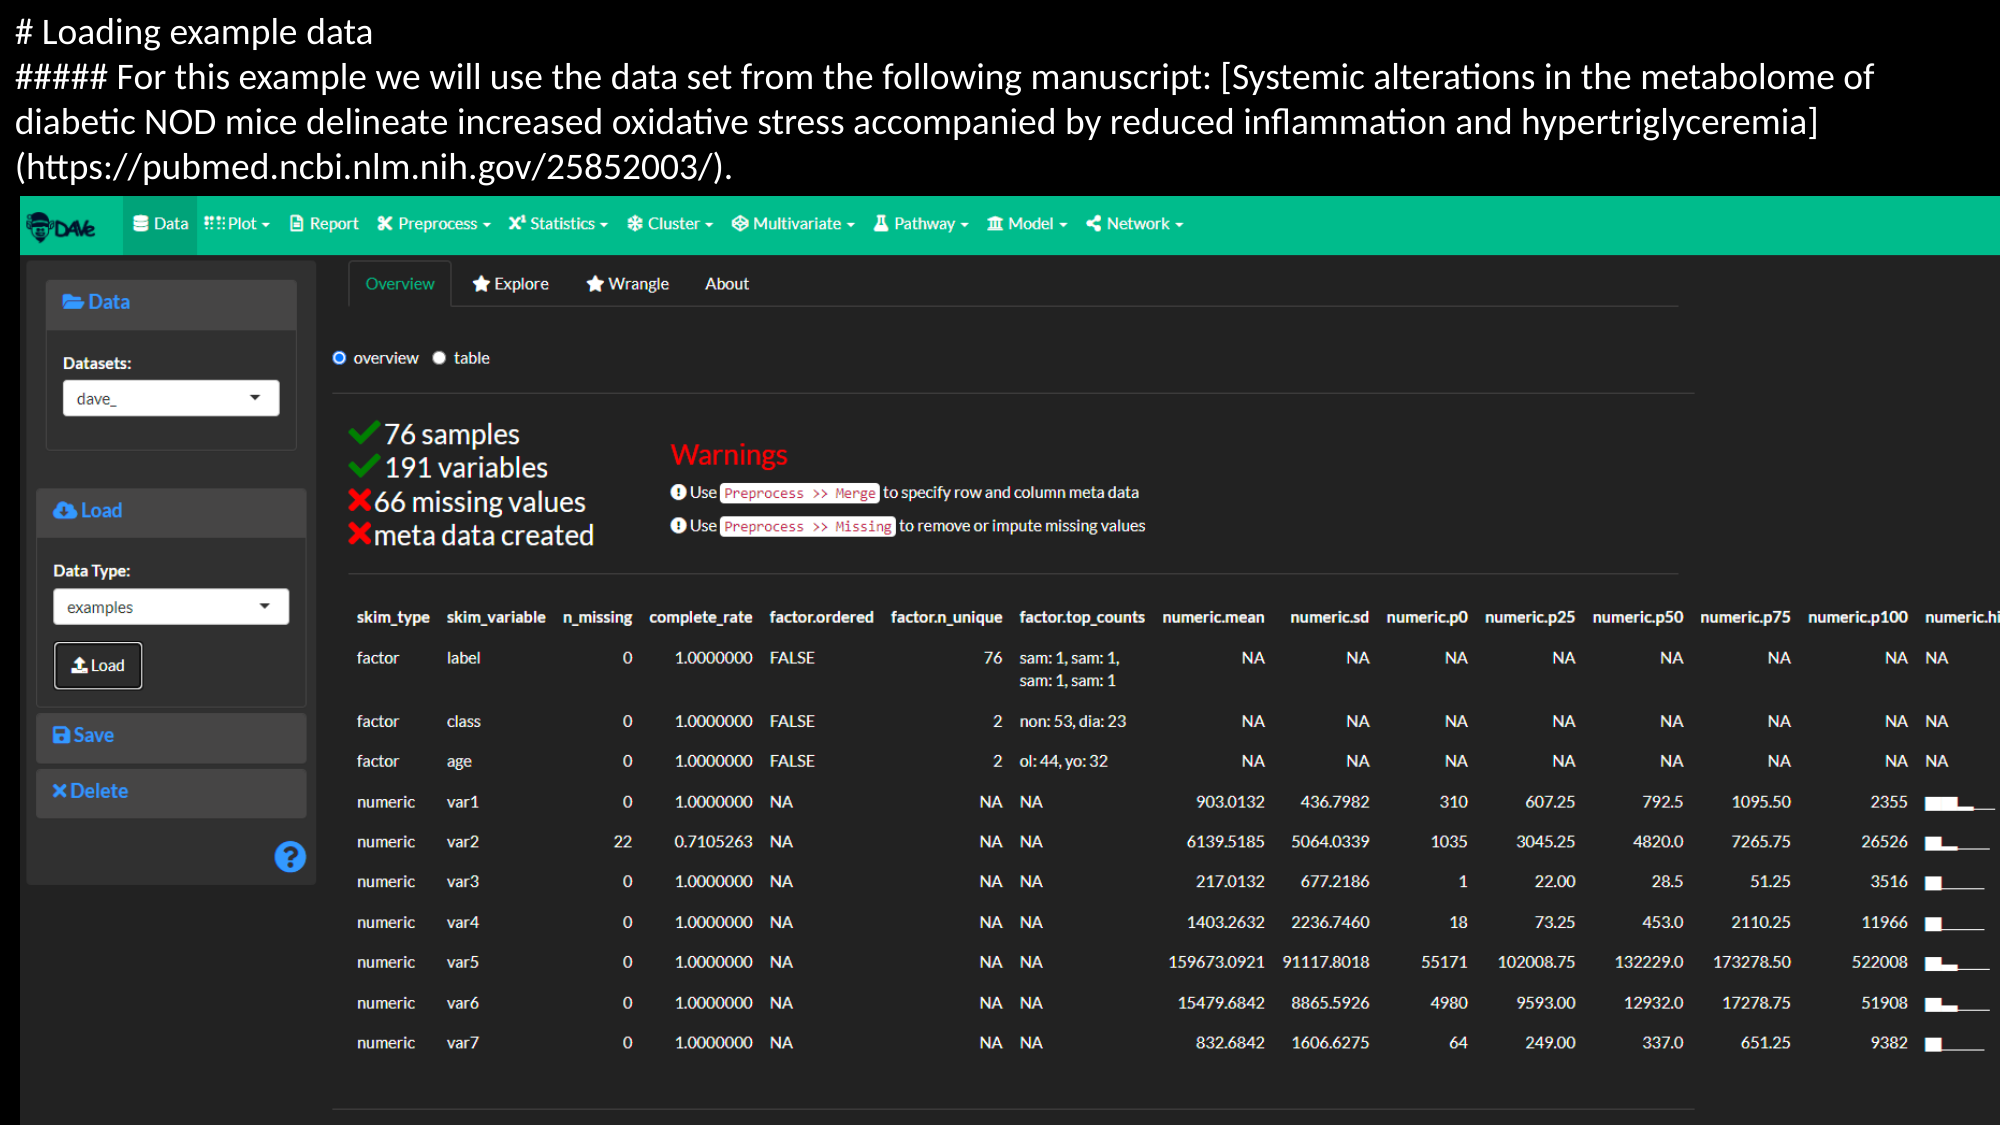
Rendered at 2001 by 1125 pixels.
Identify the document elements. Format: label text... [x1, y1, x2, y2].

text_box # Loading example data ##### For this example we will use the data set from the following manuscript: [Systemic alterations in the metabolome of diabetic NOD mice delineate increased oxidative stress accompanied by reduced inflammation and hypertriglyceremia](https://pubmed.ncbi.nlm.nih.gov/25852003/). [0, 0, 1983, 195]
picture [20, 196, 2000, 1125]
